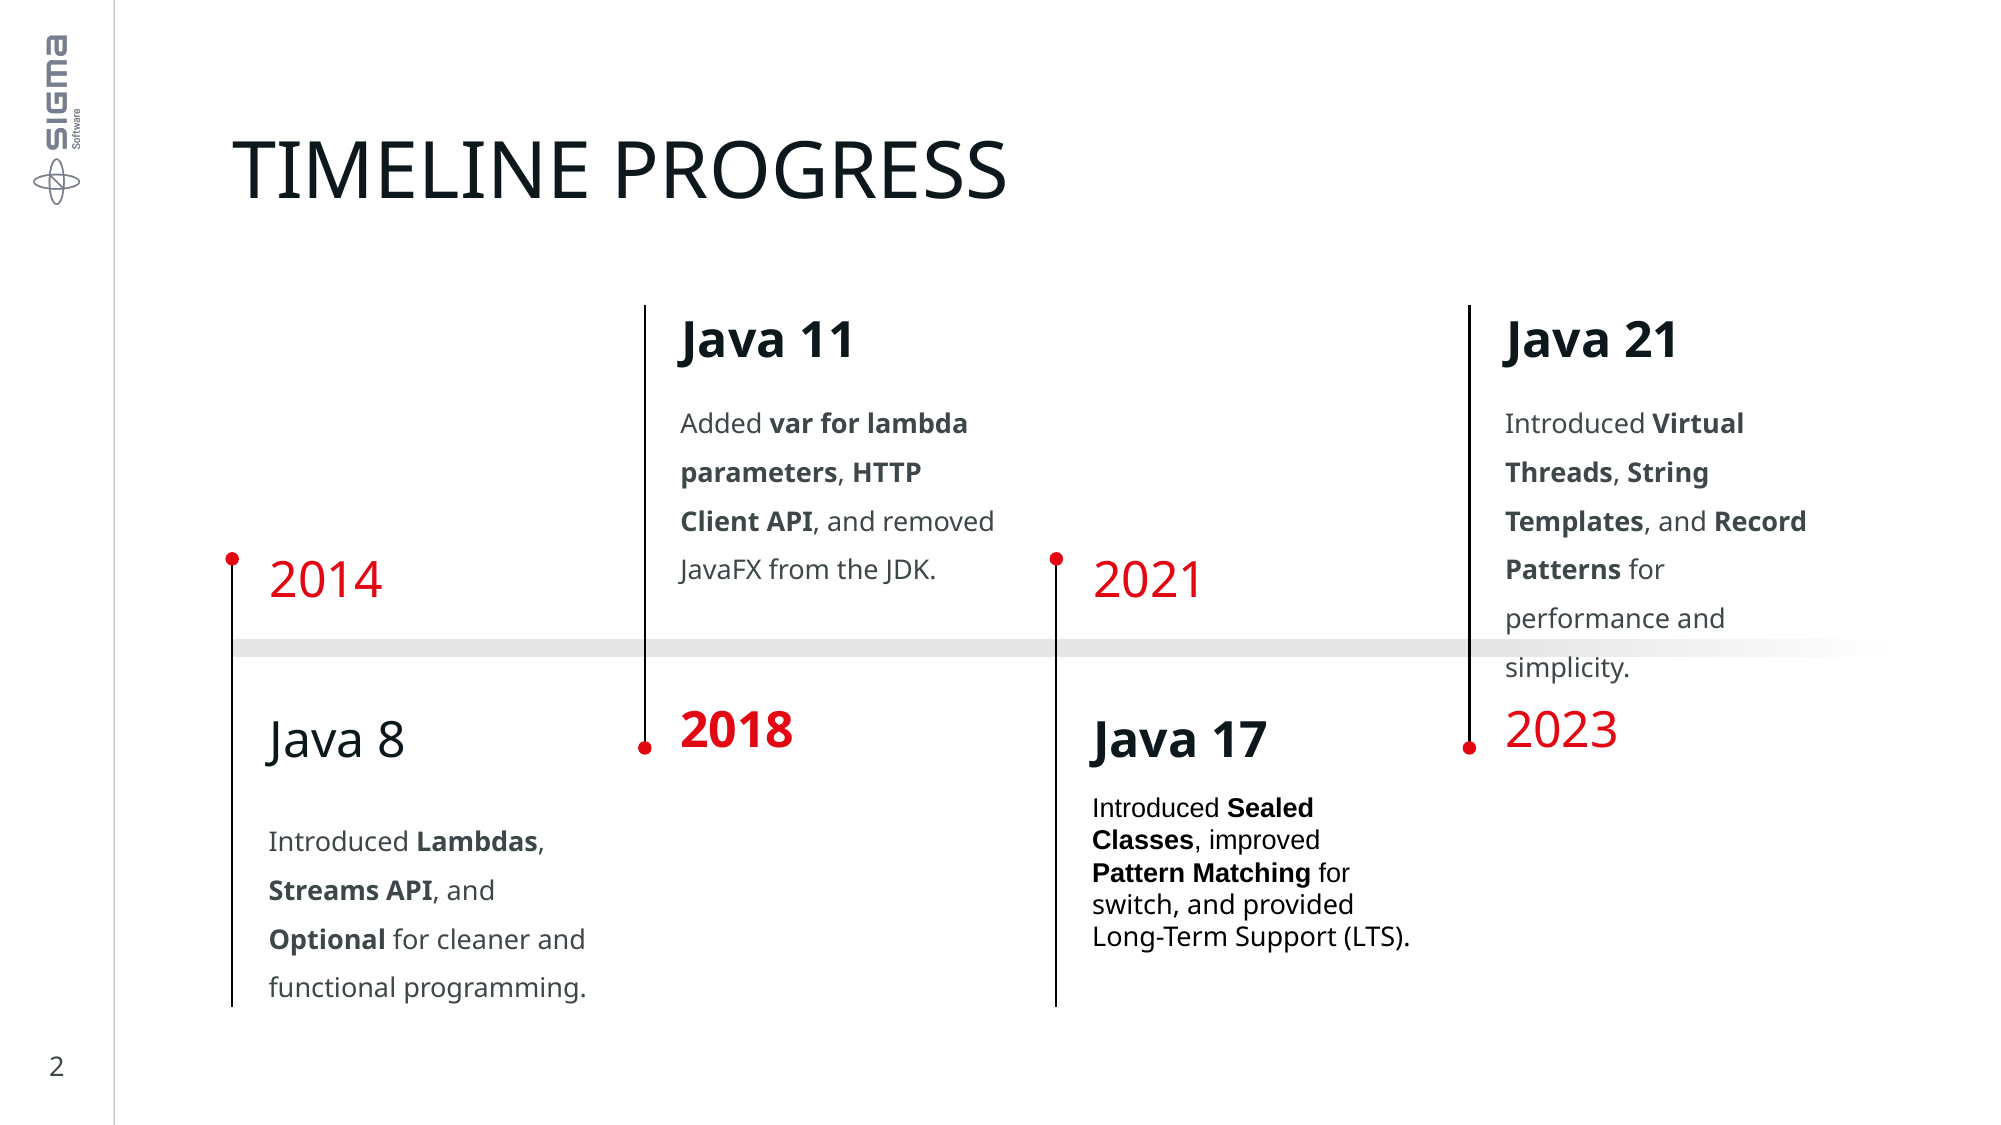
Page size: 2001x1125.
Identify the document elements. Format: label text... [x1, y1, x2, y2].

text_box [1048, 550, 1065, 567]
list Java 8 [269, 707, 588, 768]
list 2014 [269, 546, 588, 608]
picture [34, 36, 80, 205]
text_box [1461, 740, 1478, 756]
list Introduced Virtual Threads, String Templates, and Record Patterns for performance and simplicity. [1505, 390, 1824, 583]
list Java 17 [1093, 707, 1412, 768]
list Introduced Lambdas, Streams API, and Optional for cleaner and functional programming. [268, 808, 588, 1000]
list Java 21 [1506, 307, 1825, 369]
list 2021 [1093, 546, 1412, 608]
list Java 11 [681, 307, 1000, 369]
list Added var for lambda parameters, HTTP Client API, and removed JavaFX from the JDK. [680, 390, 1000, 582]
text_box [636, 740, 653, 756]
title TIMELINE PROGRESS [232, 119, 1886, 216]
text_box [224, 550, 241, 567]
list Introduced Sealed Classes, improved Pattern Matching for switch, and provided Long-Term Support (LTS). [1092, 789, 1411, 954]
slide_number 2 [0, 1011, 114, 1125]
list 2018 [680, 697, 999, 759]
list 2023 [1505, 697, 1824, 759]
